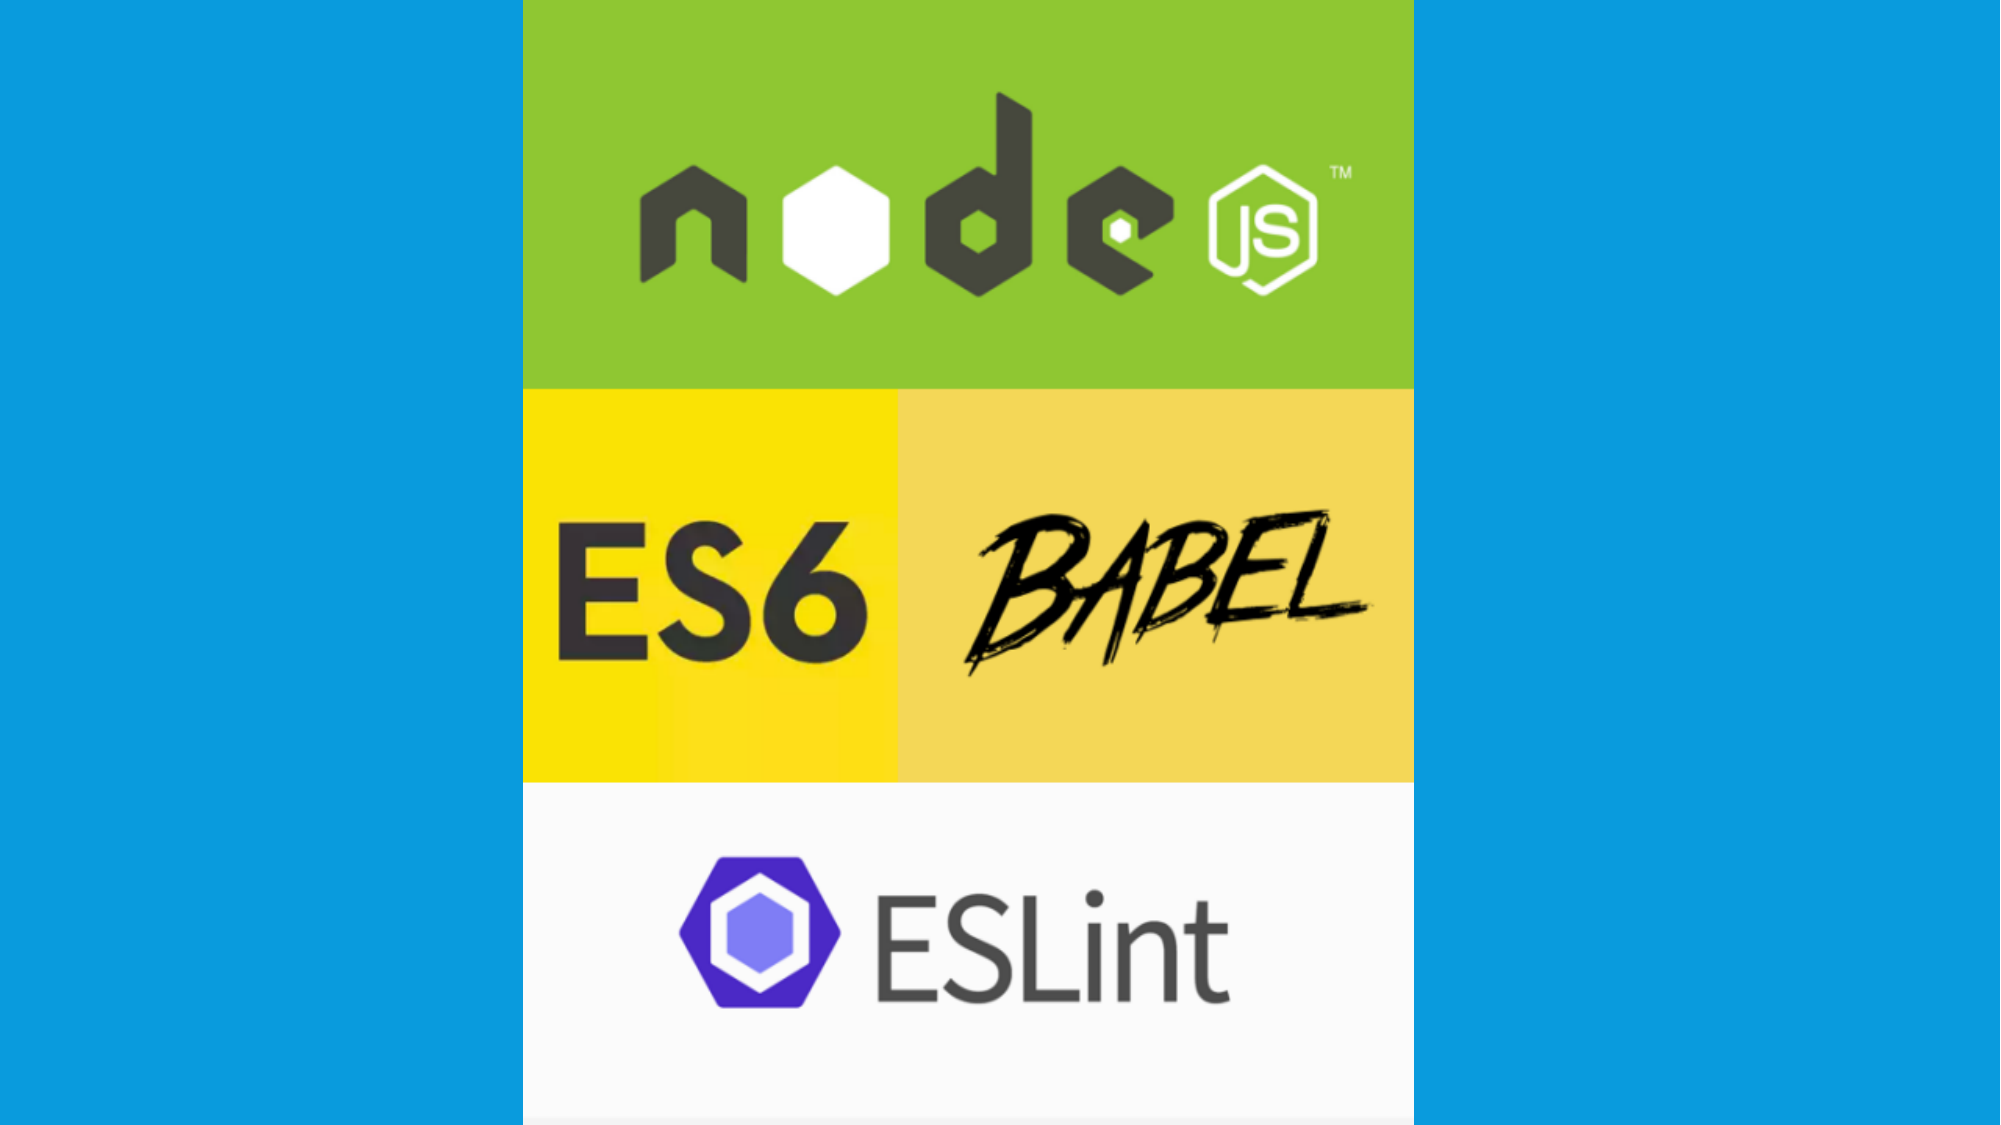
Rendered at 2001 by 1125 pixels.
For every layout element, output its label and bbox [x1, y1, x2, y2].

picture [524, 0, 1413, 1125]
